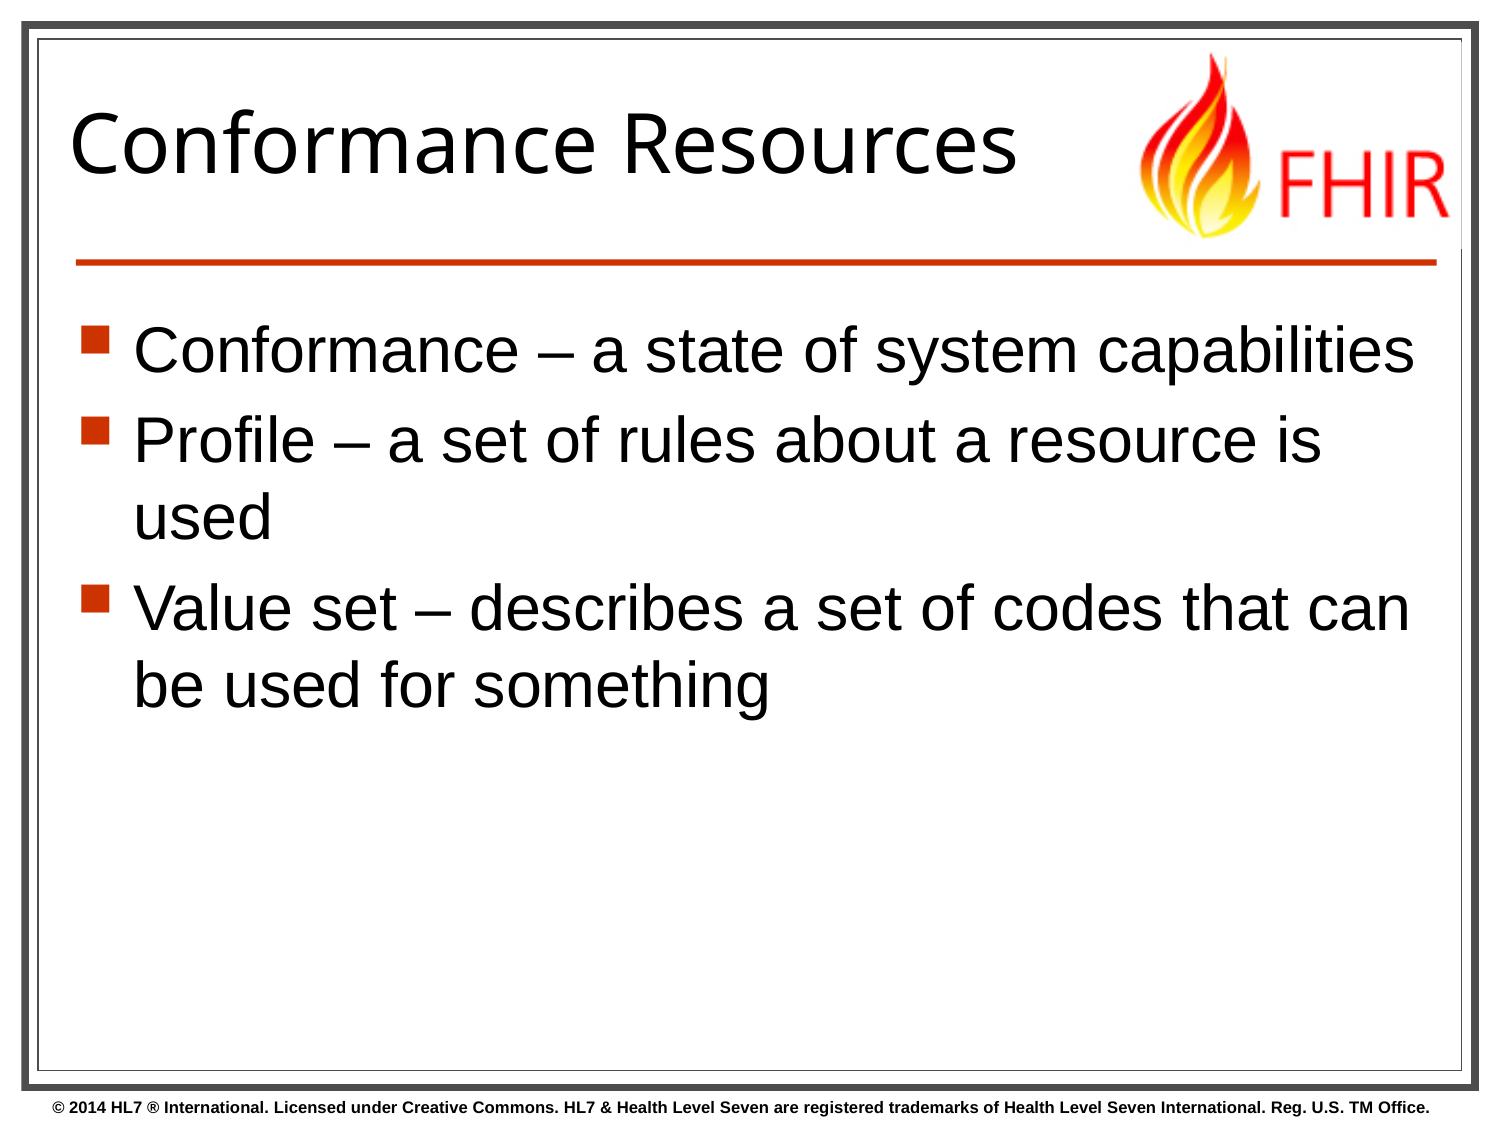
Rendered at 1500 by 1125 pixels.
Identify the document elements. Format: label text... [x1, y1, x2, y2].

list Conformance – a state of system capabilities Profile – a set of rules about a resource is used Value set – describes a set of codes that can be used for something [62, 299, 1438, 1035]
picture [1128, 42, 1462, 249]
title Conformance Resources [53, 54, 1128, 244]
